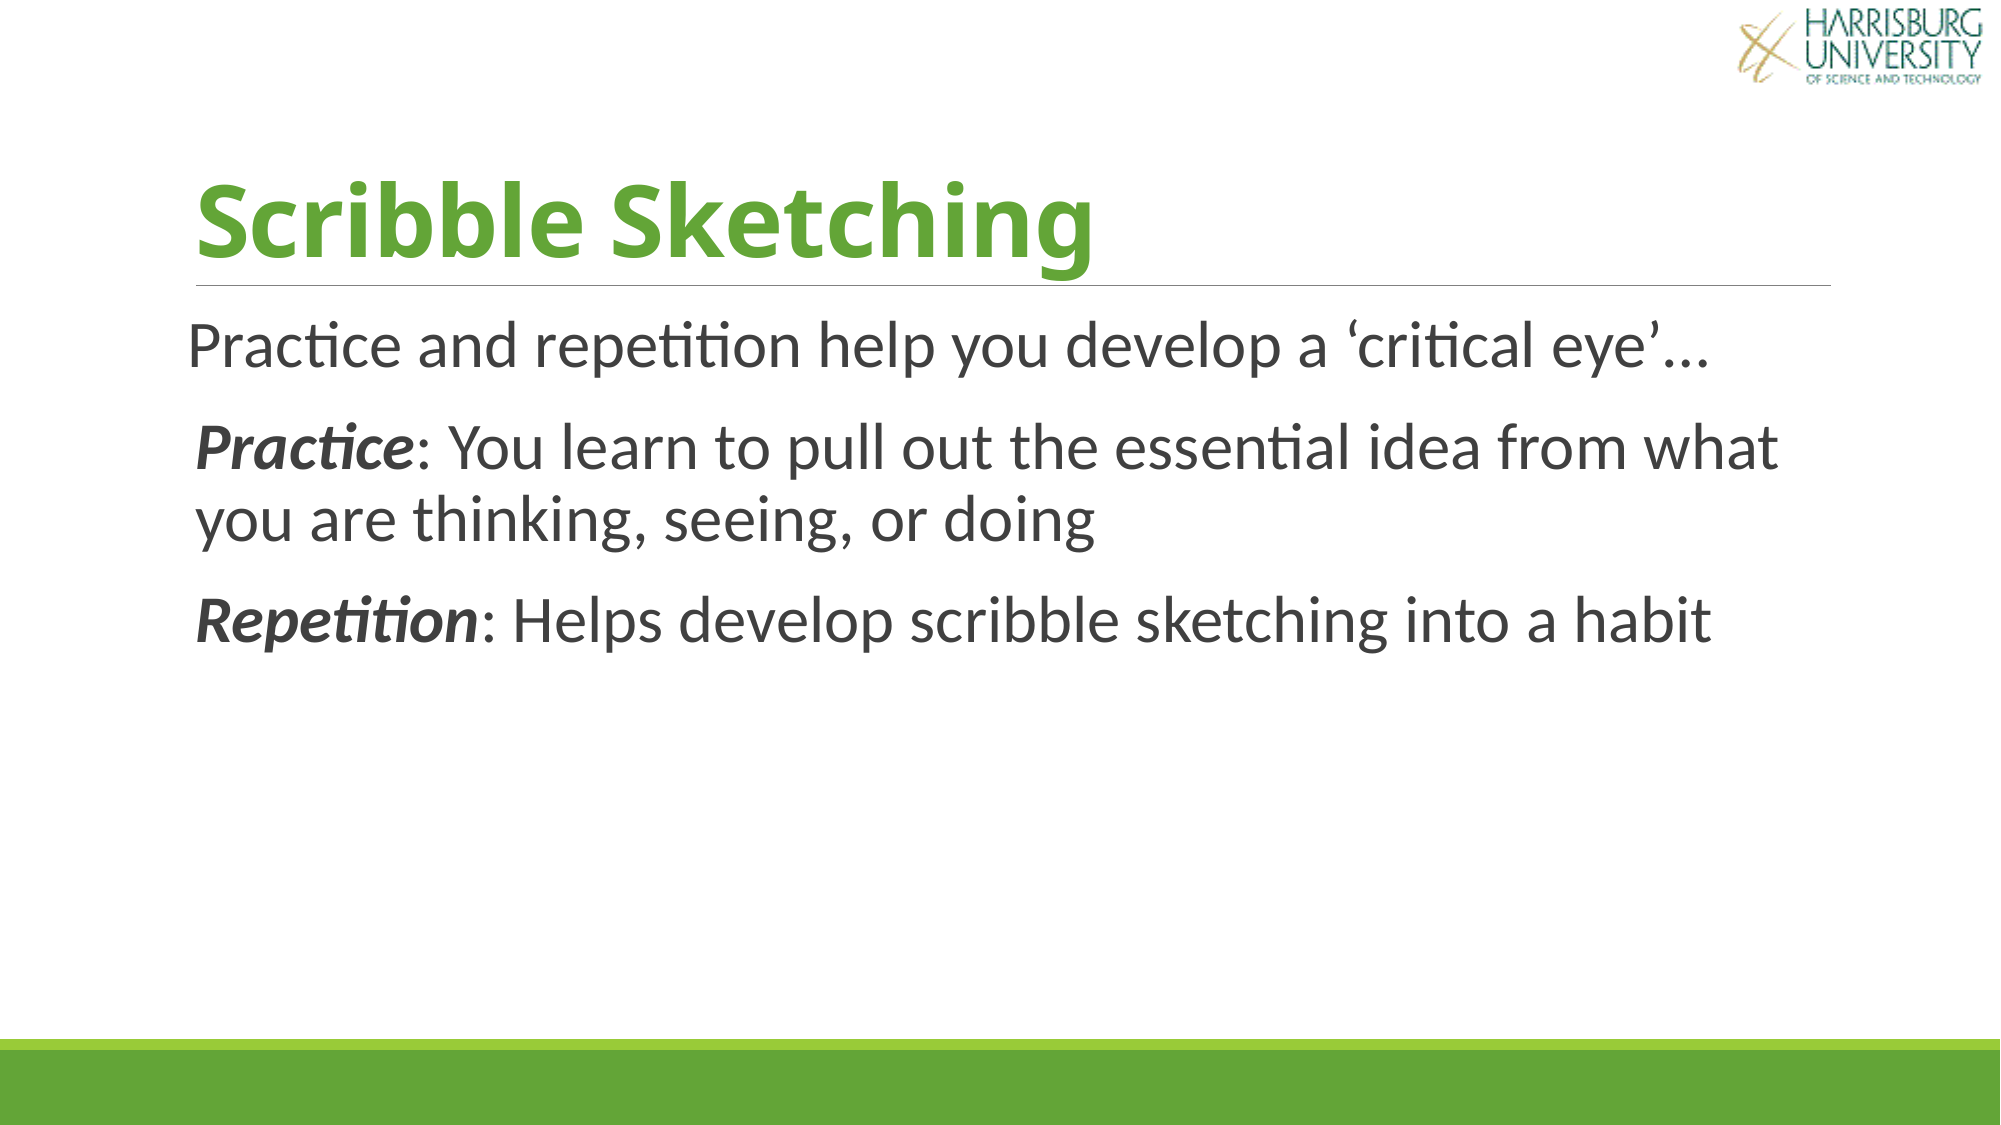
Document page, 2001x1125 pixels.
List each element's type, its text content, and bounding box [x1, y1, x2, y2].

picture [1734, 3, 1987, 91]
title Scribble Sketching [180, 47, 1830, 285]
list Practice and repetition help you develop a ‘critical eye’… Practice: You learn to pull out the essential idea from what you are thinking, seeing, or doing Repetition: Helps develop scribble sketching into a habit [180, 302, 1830, 963]
